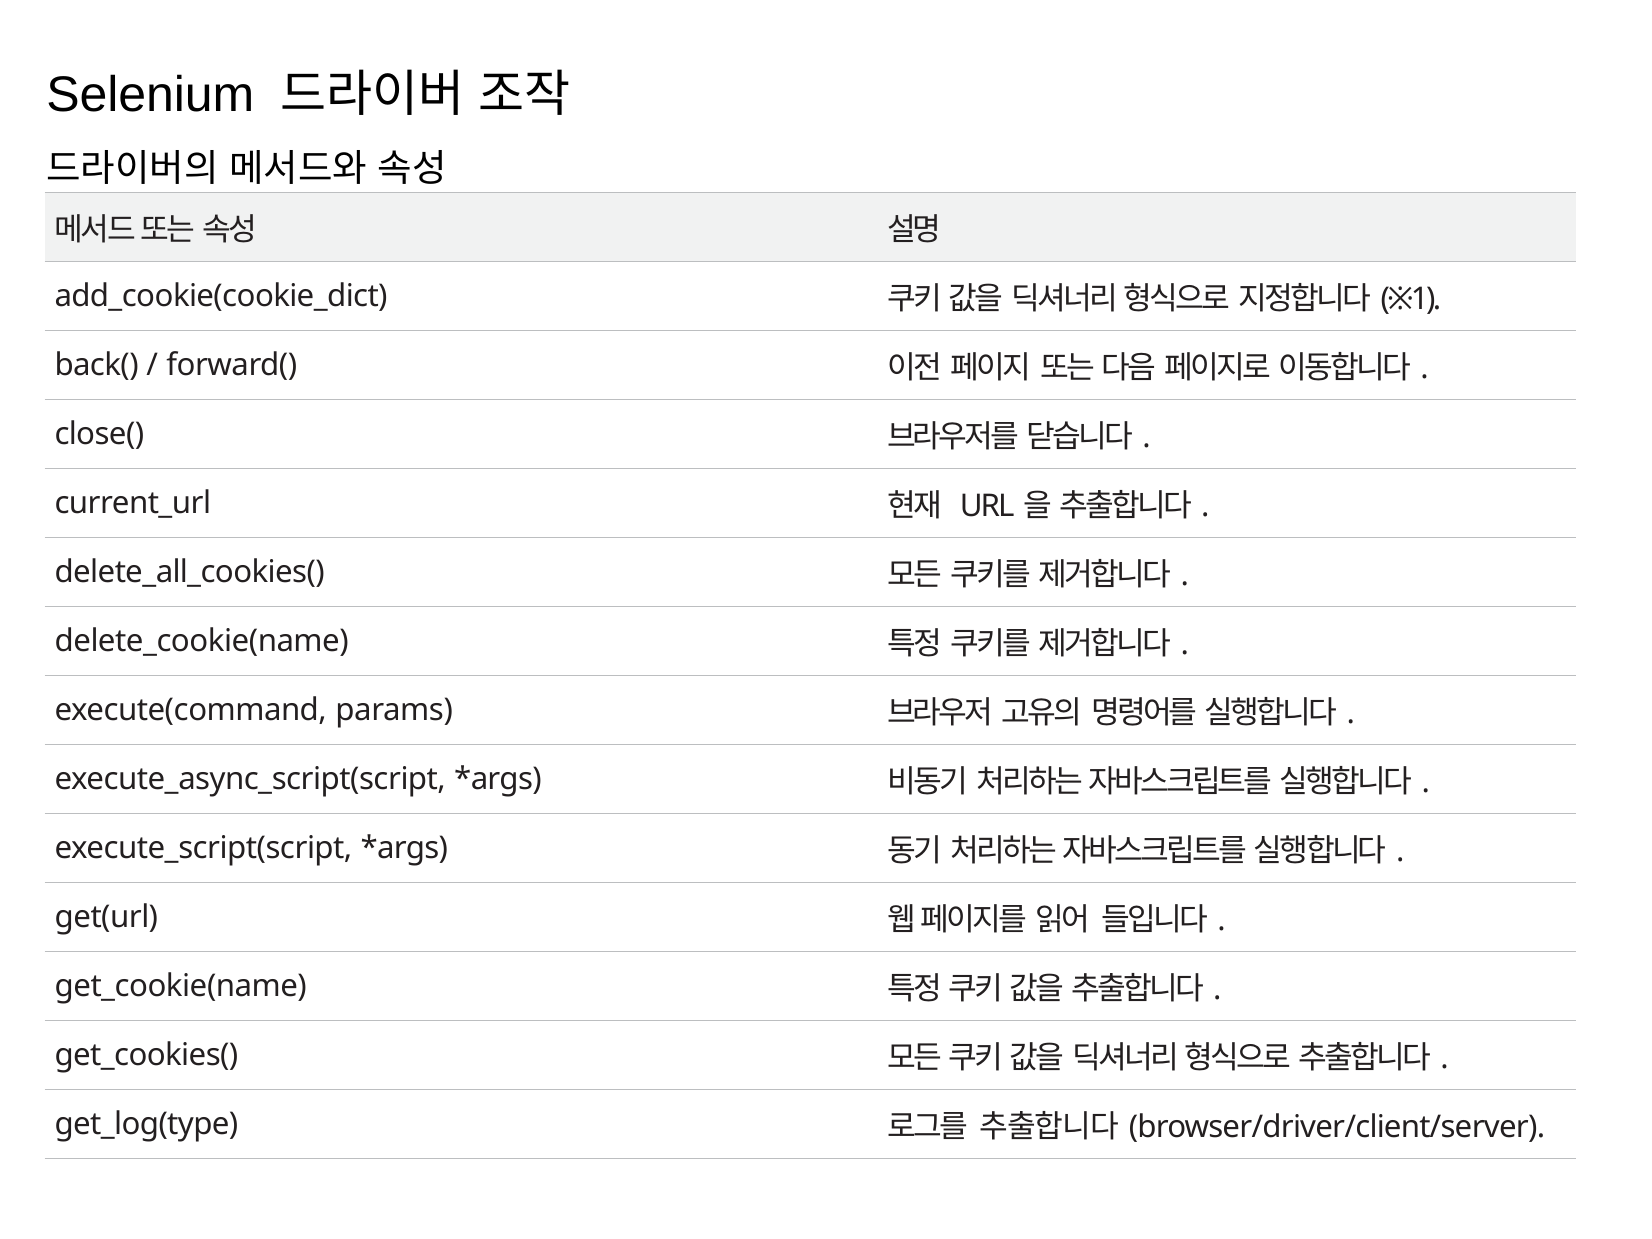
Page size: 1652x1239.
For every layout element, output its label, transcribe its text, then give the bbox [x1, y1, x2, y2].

table_cell 이전 페이지 또는 다음 페이지로 이동합니다. [840, 331, 1576, 399]
table_cell current_url [45, 469, 840, 537]
table_cell 로그를 추출합니다(browser/driver/client/server). [840, 1090, 1576, 1158]
table_cell get_cookie(name) [45, 952, 840, 1020]
table_cell 현재 URL을 추출합니다. [840, 469, 1576, 537]
table_cell delete_all_cookies() [45, 538, 840, 606]
table_cell 브라우저를 닫습니다. [840, 400, 1576, 468]
table_cell add_cookie(cookie_dict) [45, 262, 840, 330]
text_box Selenium 드라이버 조작 드라이버의 메서드와 속성 [44, 31, 1607, 190]
table_header 메서드 또는 속성 [45, 193, 840, 261]
table_cell 브라우저 고유의 명령어를 실행합니다. [840, 676, 1576, 744]
table_cell 웹 페이지를 읽어 들입니다. [840, 883, 1576, 951]
table_cell execute(command, params) [45, 676, 840, 744]
table_cell 특정 쿠키를 제거합니다. [840, 607, 1576, 675]
table_cell get_log(type) [45, 1090, 840, 1158]
table_cell 동기 처리하는 자바스크립트를 실행합니다. [840, 814, 1576, 882]
table_cell close() [45, 400, 840, 468]
table_cell 쿠키 값을 딕셔너리 형식으로 지정합니다(※1). [840, 262, 1576, 330]
table_cell execute_script(script, *args) [45, 814, 840, 882]
table_cell delete_cookie(name) [45, 607, 840, 675]
table_cell get_cookies() [45, 1021, 840, 1089]
table_cell execute_async_script(script, *args) [45, 745, 840, 813]
table_cell get(url) [45, 883, 840, 951]
table_cell 모든 쿠키 값을 딕셔너리 형식으로 추출합니다. [840, 1021, 1576, 1089]
table_cell 특정 쿠키 값을 추출합니다. [840, 952, 1576, 1020]
table_cell 모든 쿠키를 제거합니다. [840, 538, 1576, 606]
table_cell back() / forward() [45, 331, 840, 399]
table_cell 비동기 처리하는 자바스크립트를 실행합니다. [840, 745, 1576, 813]
table_header 설명 [840, 193, 1576, 261]
